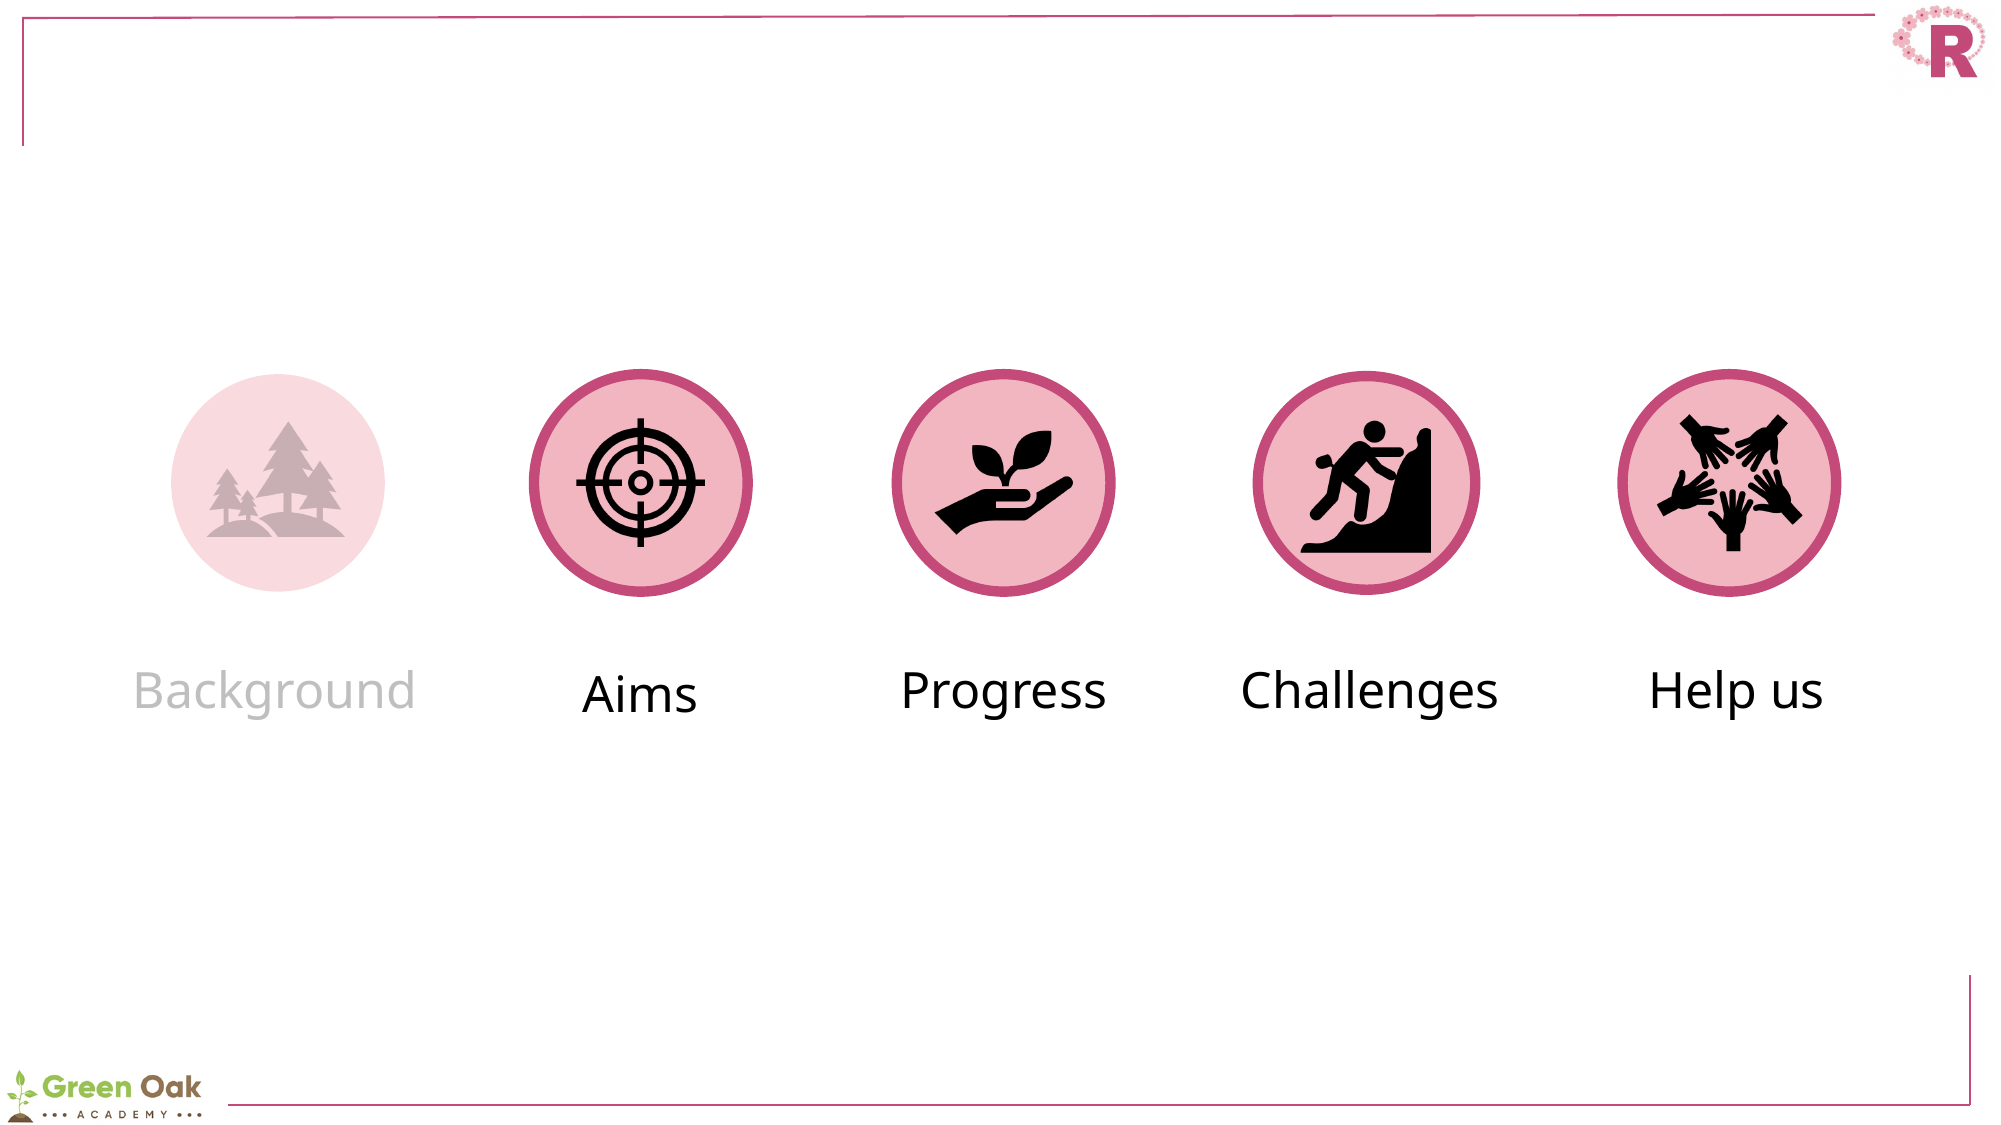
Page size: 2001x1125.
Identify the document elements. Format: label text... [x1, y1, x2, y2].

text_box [1257, 376, 1476, 590]
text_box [533, 374, 748, 592]
text_box Help us [1633, 650, 1840, 726]
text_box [896, 374, 1111, 592]
picture [2, 1068, 211, 1124]
text_box Background [117, 650, 433, 726]
text_box Aims [568, 655, 714, 731]
text_box Progress [885, 650, 1122, 726]
picture [1886, 1, 1997, 97]
text_box Challenges [1226, 650, 1515, 726]
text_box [1622, 374, 1837, 592]
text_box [171, 374, 385, 592]
